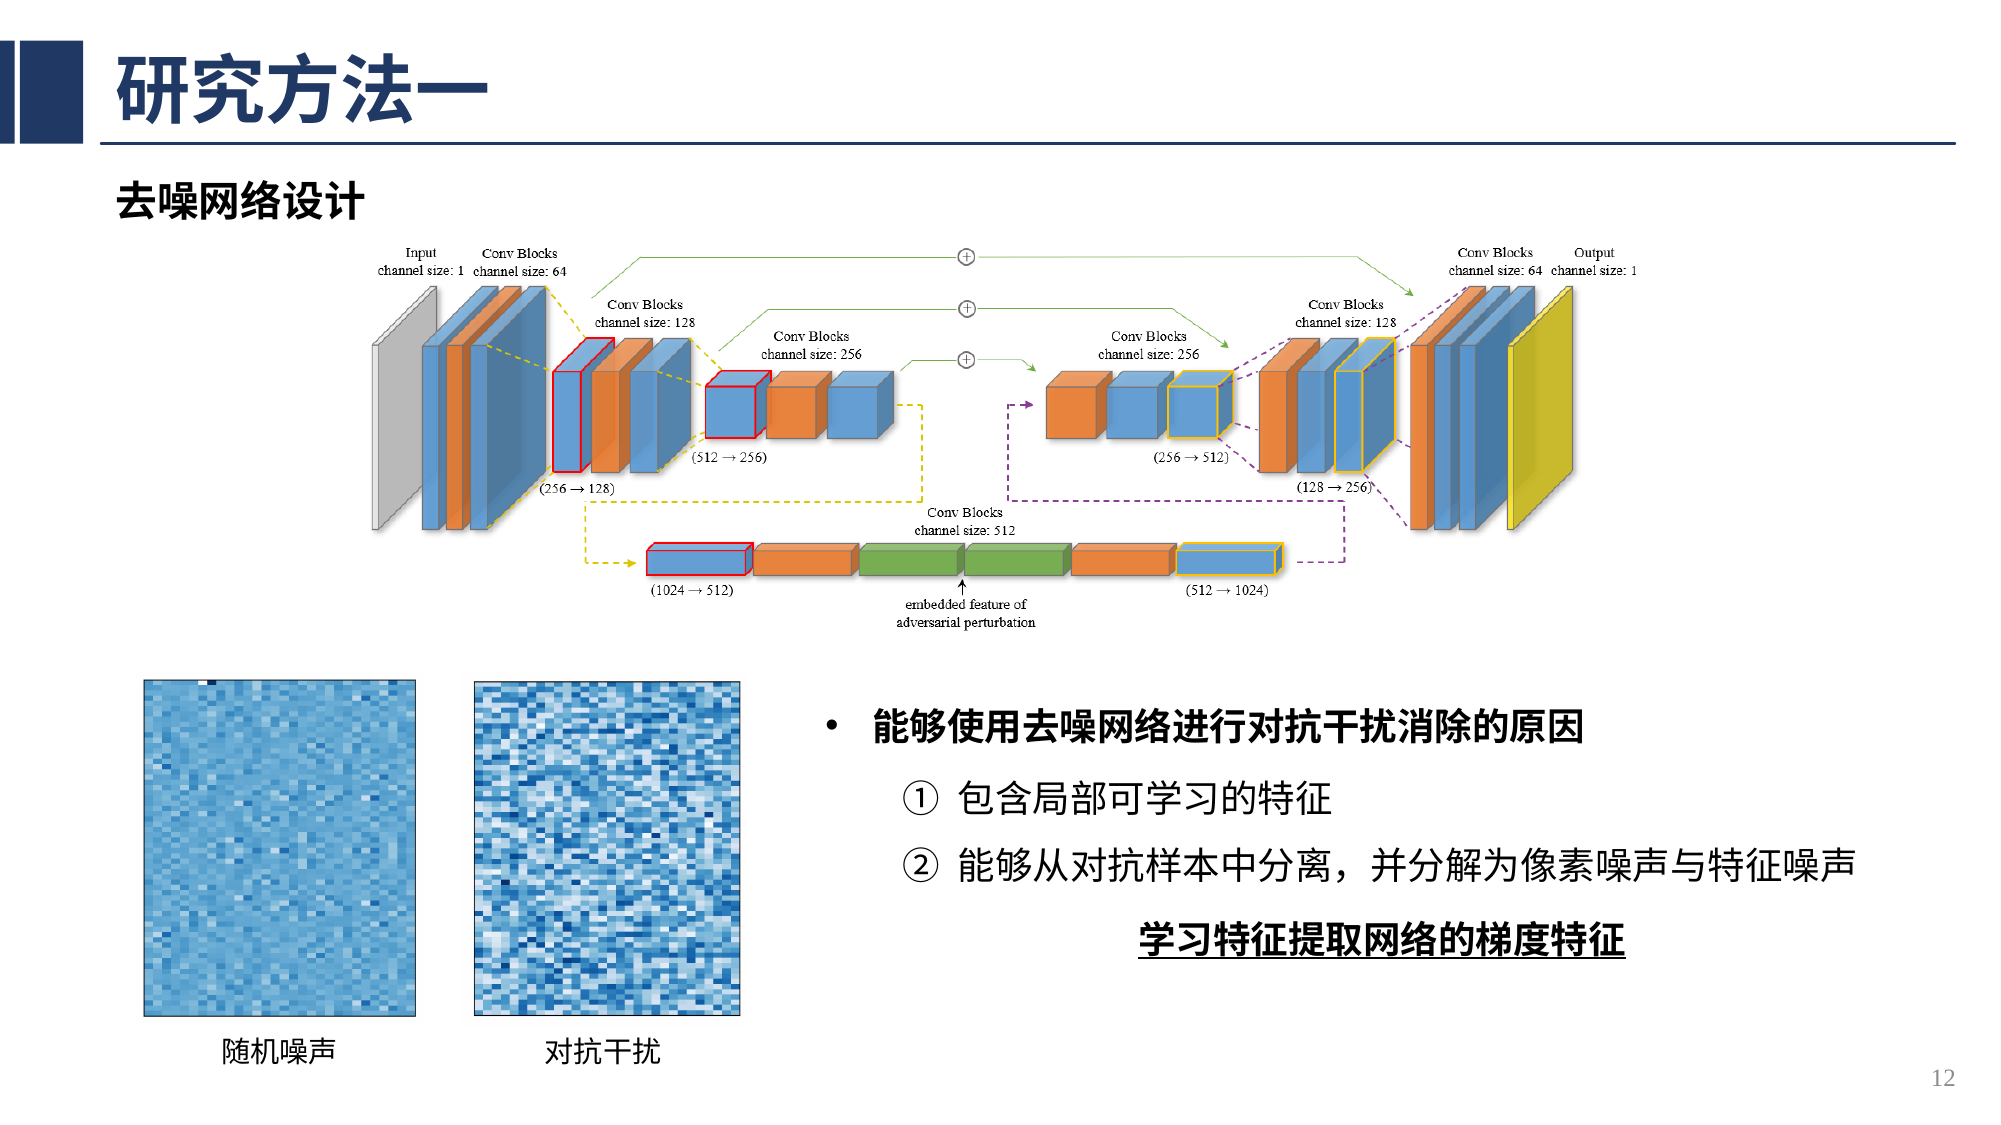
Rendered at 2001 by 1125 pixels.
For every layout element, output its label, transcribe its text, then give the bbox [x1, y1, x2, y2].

text_box 能够使用去噪网络进行对抗干扰消除的原因 [810, 672, 1811, 755]
picture [360, 233, 1640, 631]
title 研究方法一 [100, 33, 1191, 154]
slide_number 12 [1520, 1046, 1971, 1107]
text_box 学习特征提取网络的梯度特征 [1092, 908, 1672, 969]
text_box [135, 671, 747, 1077]
text_box 去噪网络设计 [100, 167, 1191, 233]
text_box ① 包含局部可学习的特征 ② 能够从对抗样本中分离，并分解为像素噪声与特征噪声 [888, 758, 1877, 895]
